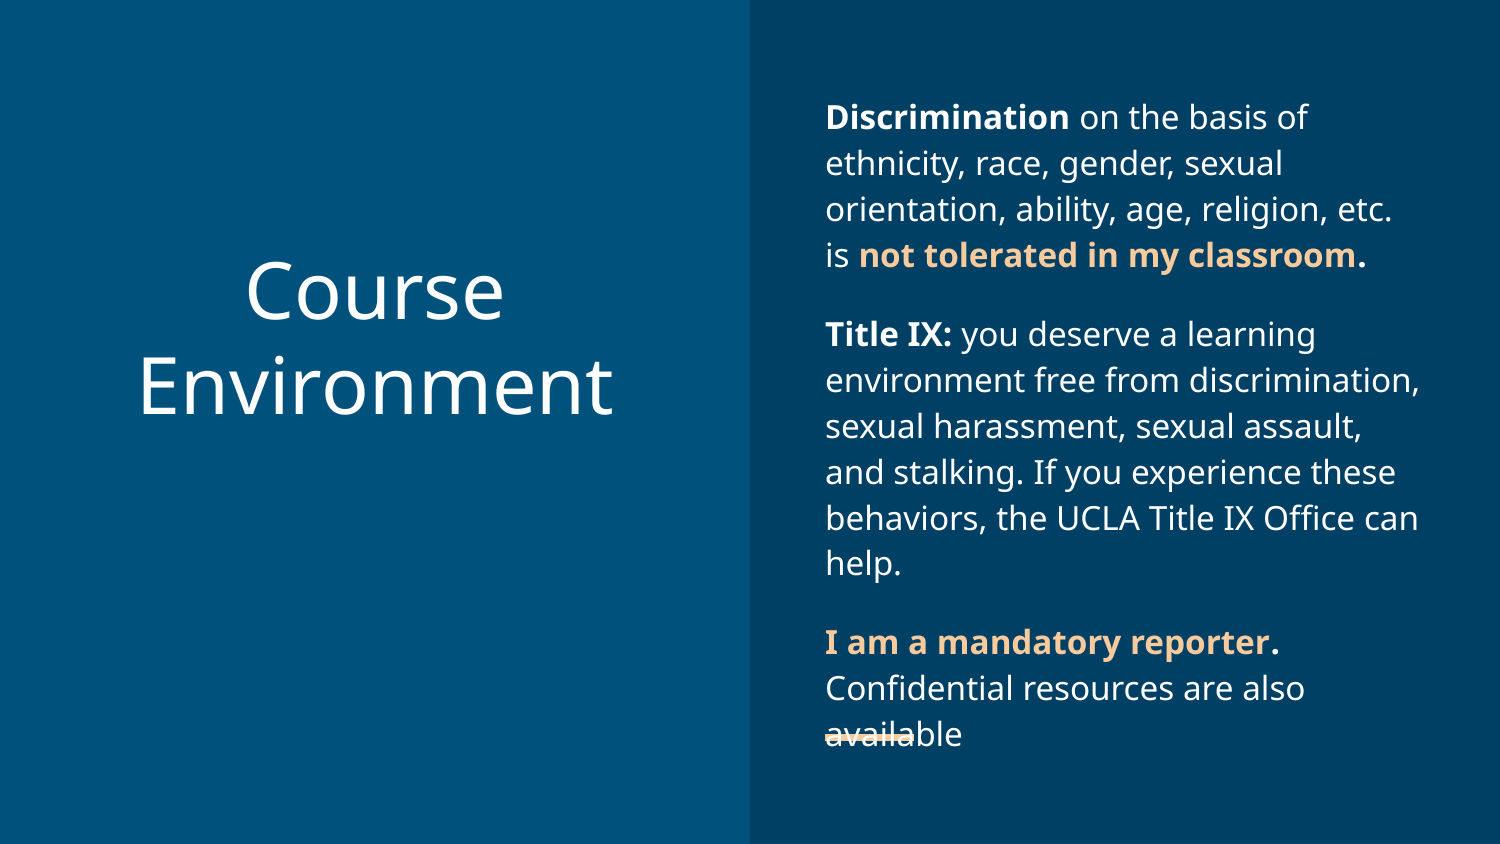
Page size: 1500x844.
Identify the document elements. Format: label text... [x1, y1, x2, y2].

list Discrimination on the basis of ethnicity, race, gender, sexual orientation, ability, age, religion, etc. is not tolerated in my classroom. Title IX: you deserve a learning environment free from discrimination, sexual harassment, sexual assault, and stalking. If you experience these behaviors, the UCLA Title IX Office can help. I am a mandatory reporter. Confidential resources are also available [810, 118, 1440, 725]
title Course Environment [43, 198, 708, 446]
